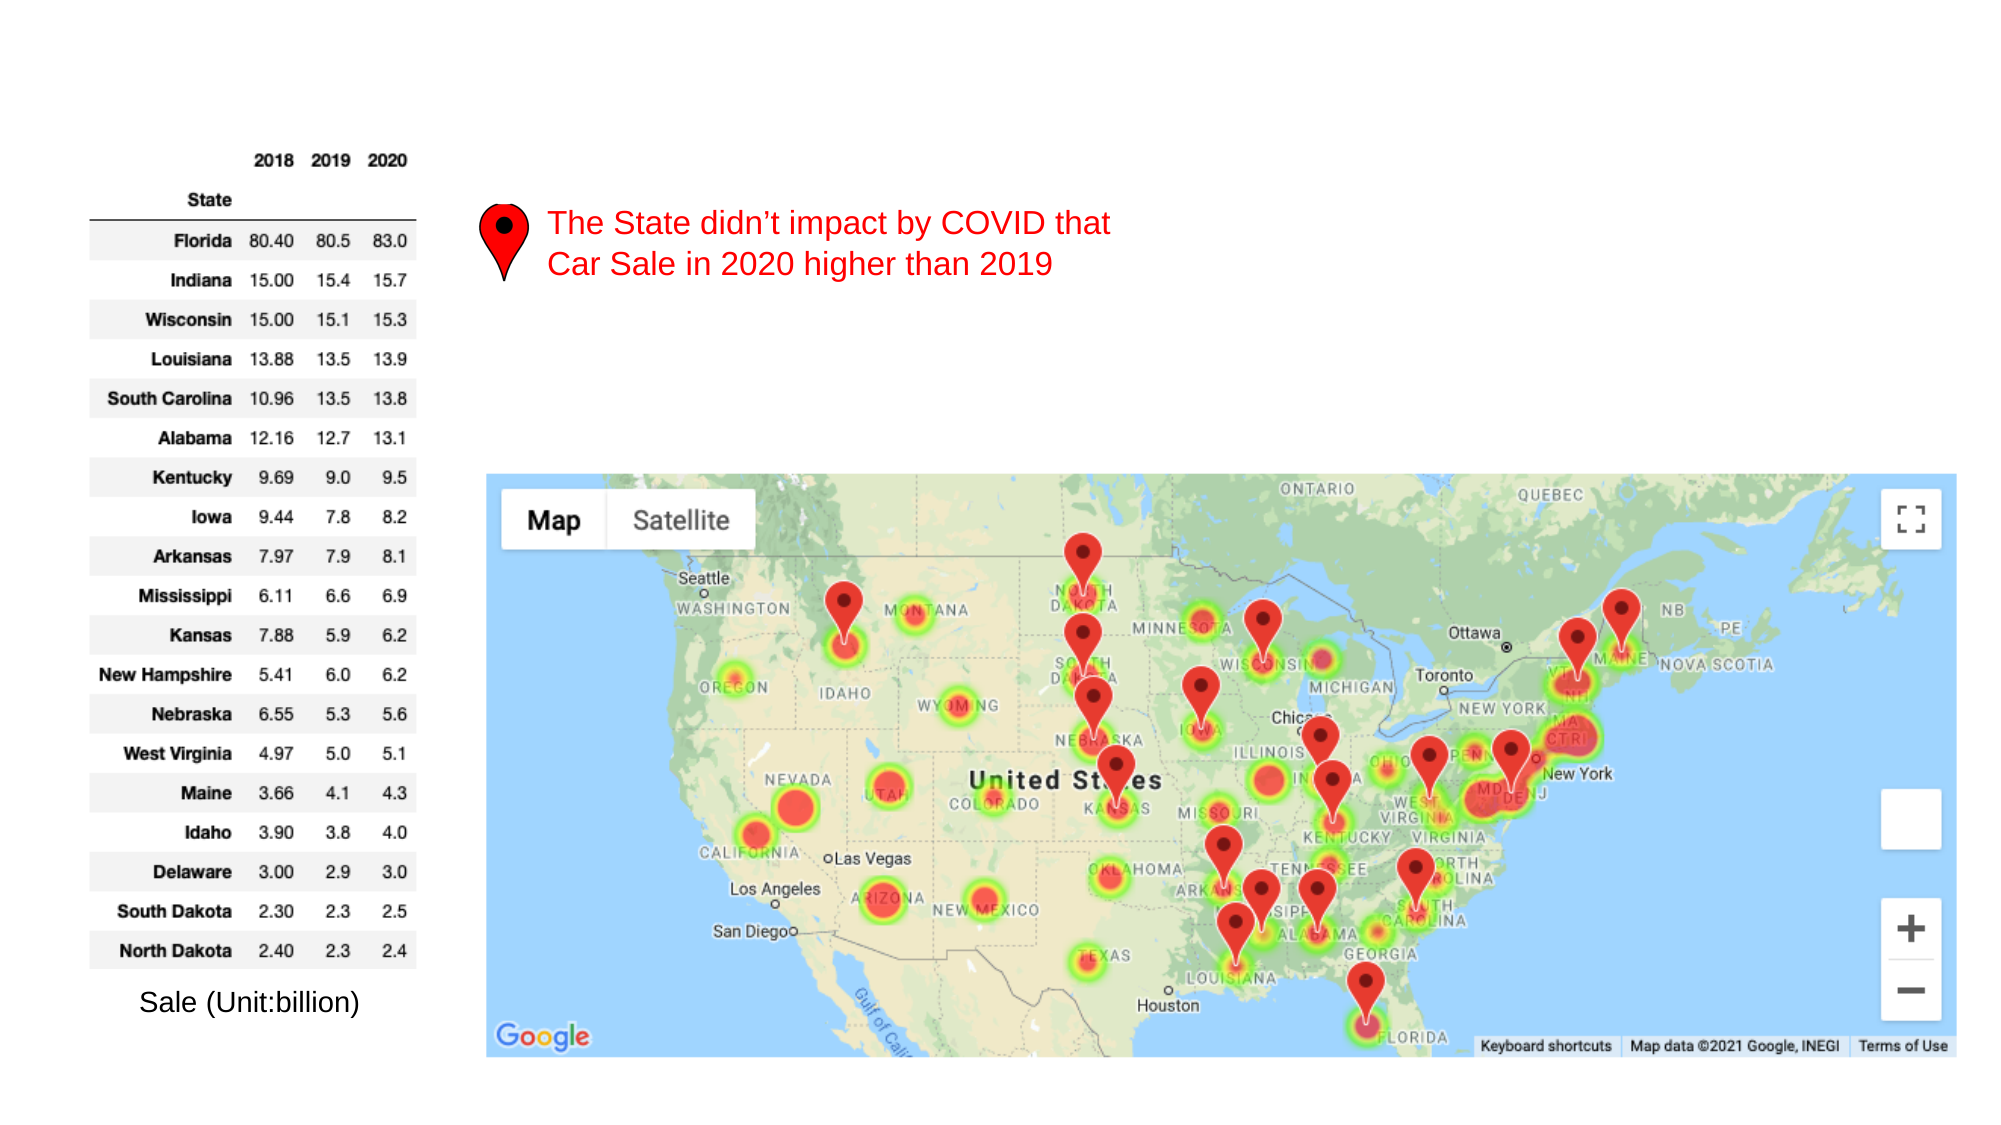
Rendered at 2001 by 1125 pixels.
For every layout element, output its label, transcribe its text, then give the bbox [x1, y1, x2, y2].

picture [482, 471, 1963, 1065]
text_box The State didn’t impact by COVID that Car Sale in 2020 higher than 2019 [589, 194, 1146, 289]
text_box Sale (Unit:billion) [124, 968, 440, 1034]
picture [81, 145, 589, 969]
